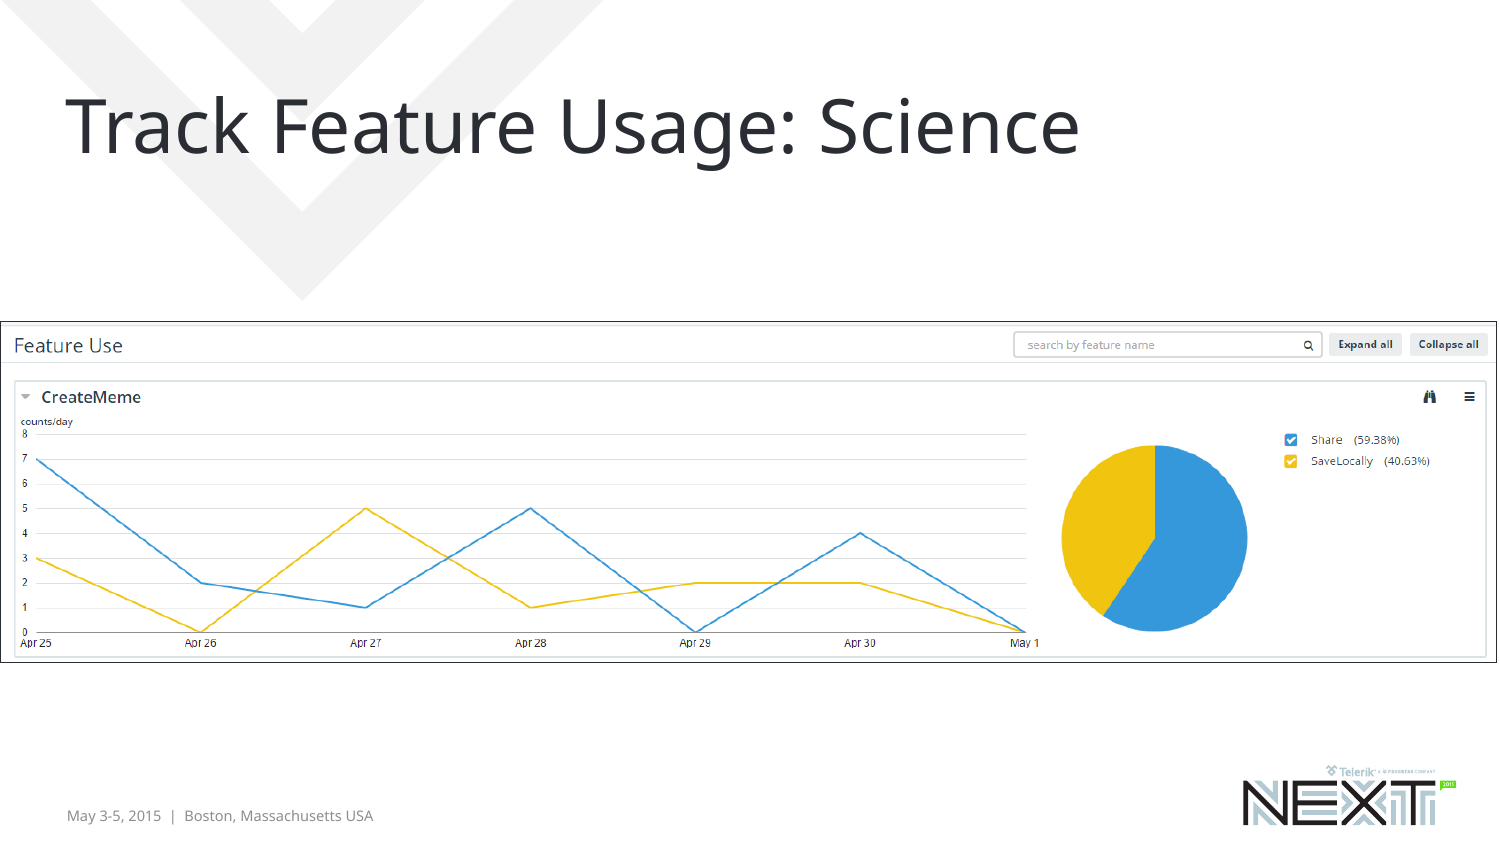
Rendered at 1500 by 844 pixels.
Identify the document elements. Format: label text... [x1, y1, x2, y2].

title Track Feature Usage: Science [53, 49, 1434, 208]
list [0, 320, 1497, 663]
